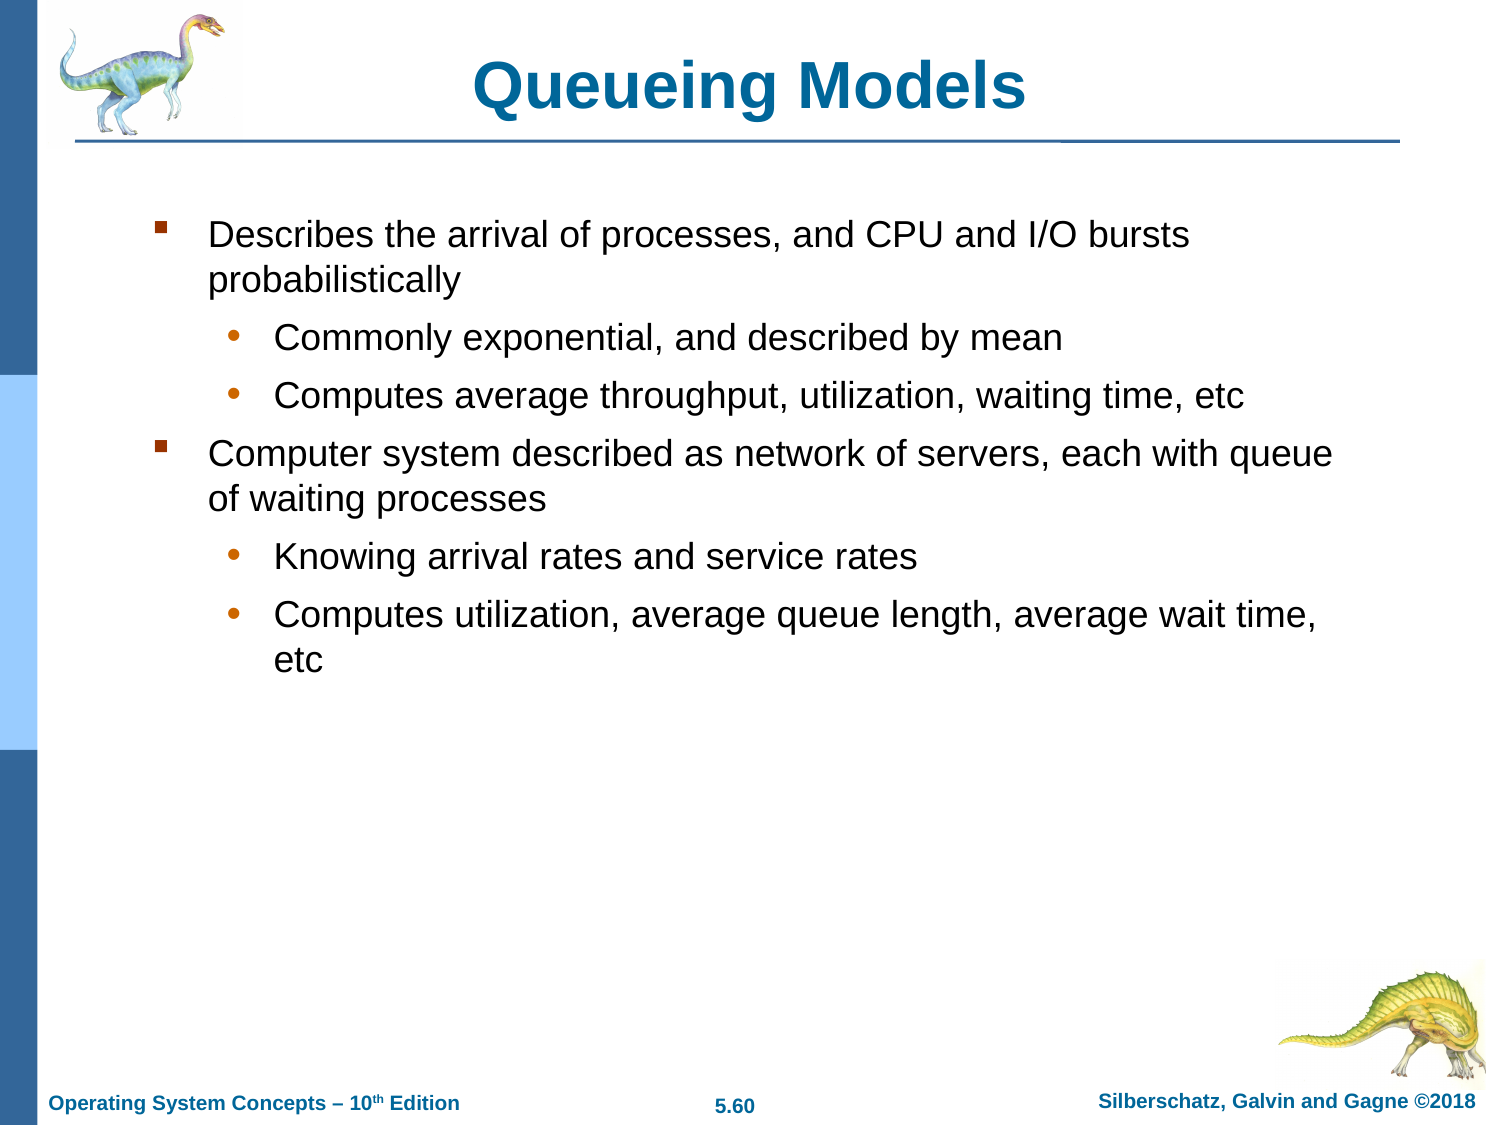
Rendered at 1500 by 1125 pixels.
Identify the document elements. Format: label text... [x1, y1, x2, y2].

picture [1275, 959, 1486, 1090]
picture [46, 0, 243, 149]
list Describes the arrival of processes, and CPU and I/O bursts probabilistically Commonly exponential, and described by mean Computes average throughput, utilization, waiting time, etc Computer system described as network of servers, each with queue of waiting processes Knowing arrival rates and service rates Computes utilization, average queue length, average wait time, etc [136, 202, 1389, 946]
title Queueing Models [75, 35, 1425, 130]
